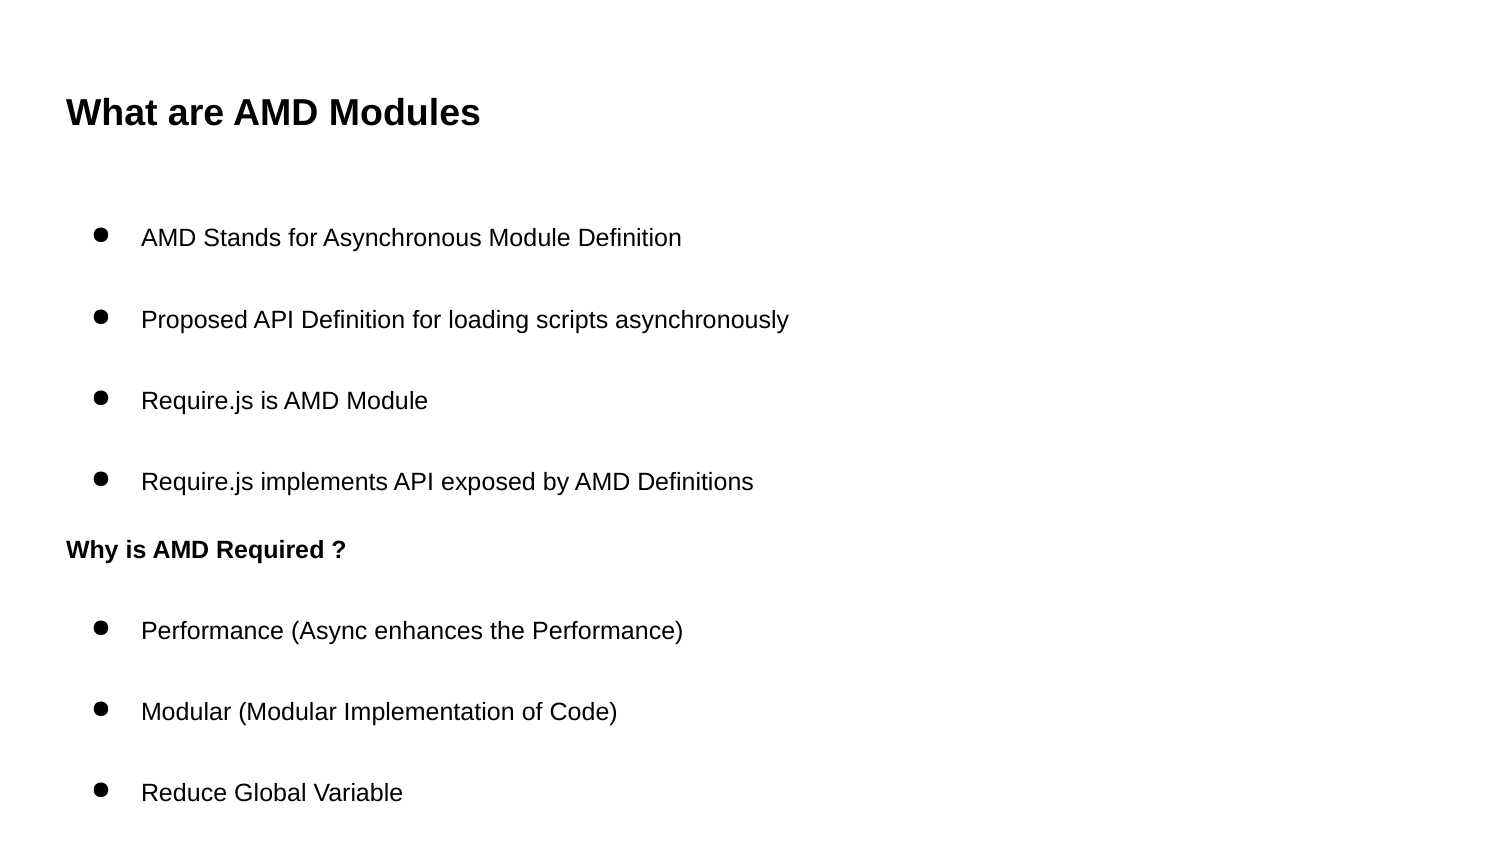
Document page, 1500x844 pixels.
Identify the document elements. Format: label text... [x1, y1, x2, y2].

list AMD Stands for Asynchronous Module Definition Proposed API Definition for loading scripts asynchronously Require.js is AMD Module Require.js implements API exposed by AMD Definitions Why is AMD Required ? Performance (Async enhances the Performance) Modular (Modular Implementation of Code) Reduce Global Variable Maintain Dependency Encapsulate Code in smaller, more logically organised files [51, 189, 1449, 816]
title What are AMD Modules [51, 72, 1449, 167]
